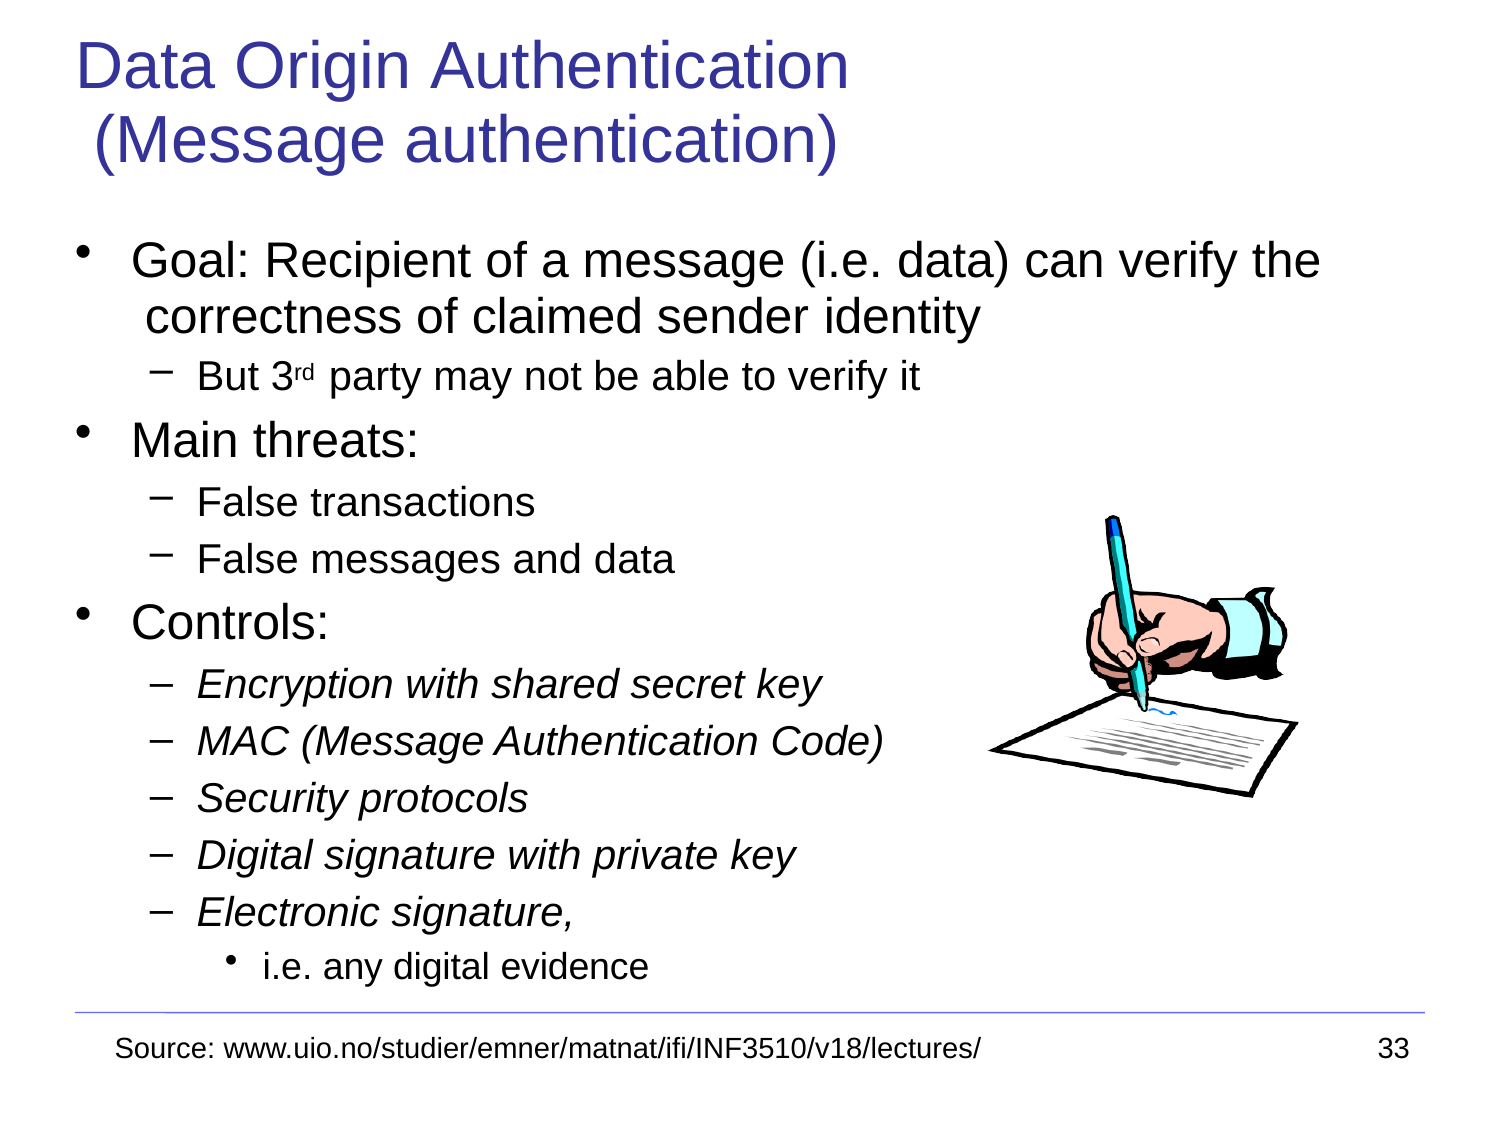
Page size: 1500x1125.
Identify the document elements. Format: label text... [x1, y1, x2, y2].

title Data Origin Authentication (Message authentication) [72, 17, 855, 216]
picture [985, 514, 1299, 798]
text_box Goal: Recipient of a message (i.e. data) can verify the correctness of claimed sender identity But 3rd party may not be able to verify it Main threats: False transactions False messages and data Controls: Encryption with shared secret key MAC (Message Authentication Code) Security protocols Digital signature with private key Electronic signature, i.e. any digital evidence [64, 224, 1336, 987]
slide_number 33 [1371, 1029, 1417, 1067]
footer Source: www.uio.no/studier/emner/matnat/ifi/INF3510/v18/lectures/ [112, 1029, 1238, 1062]
